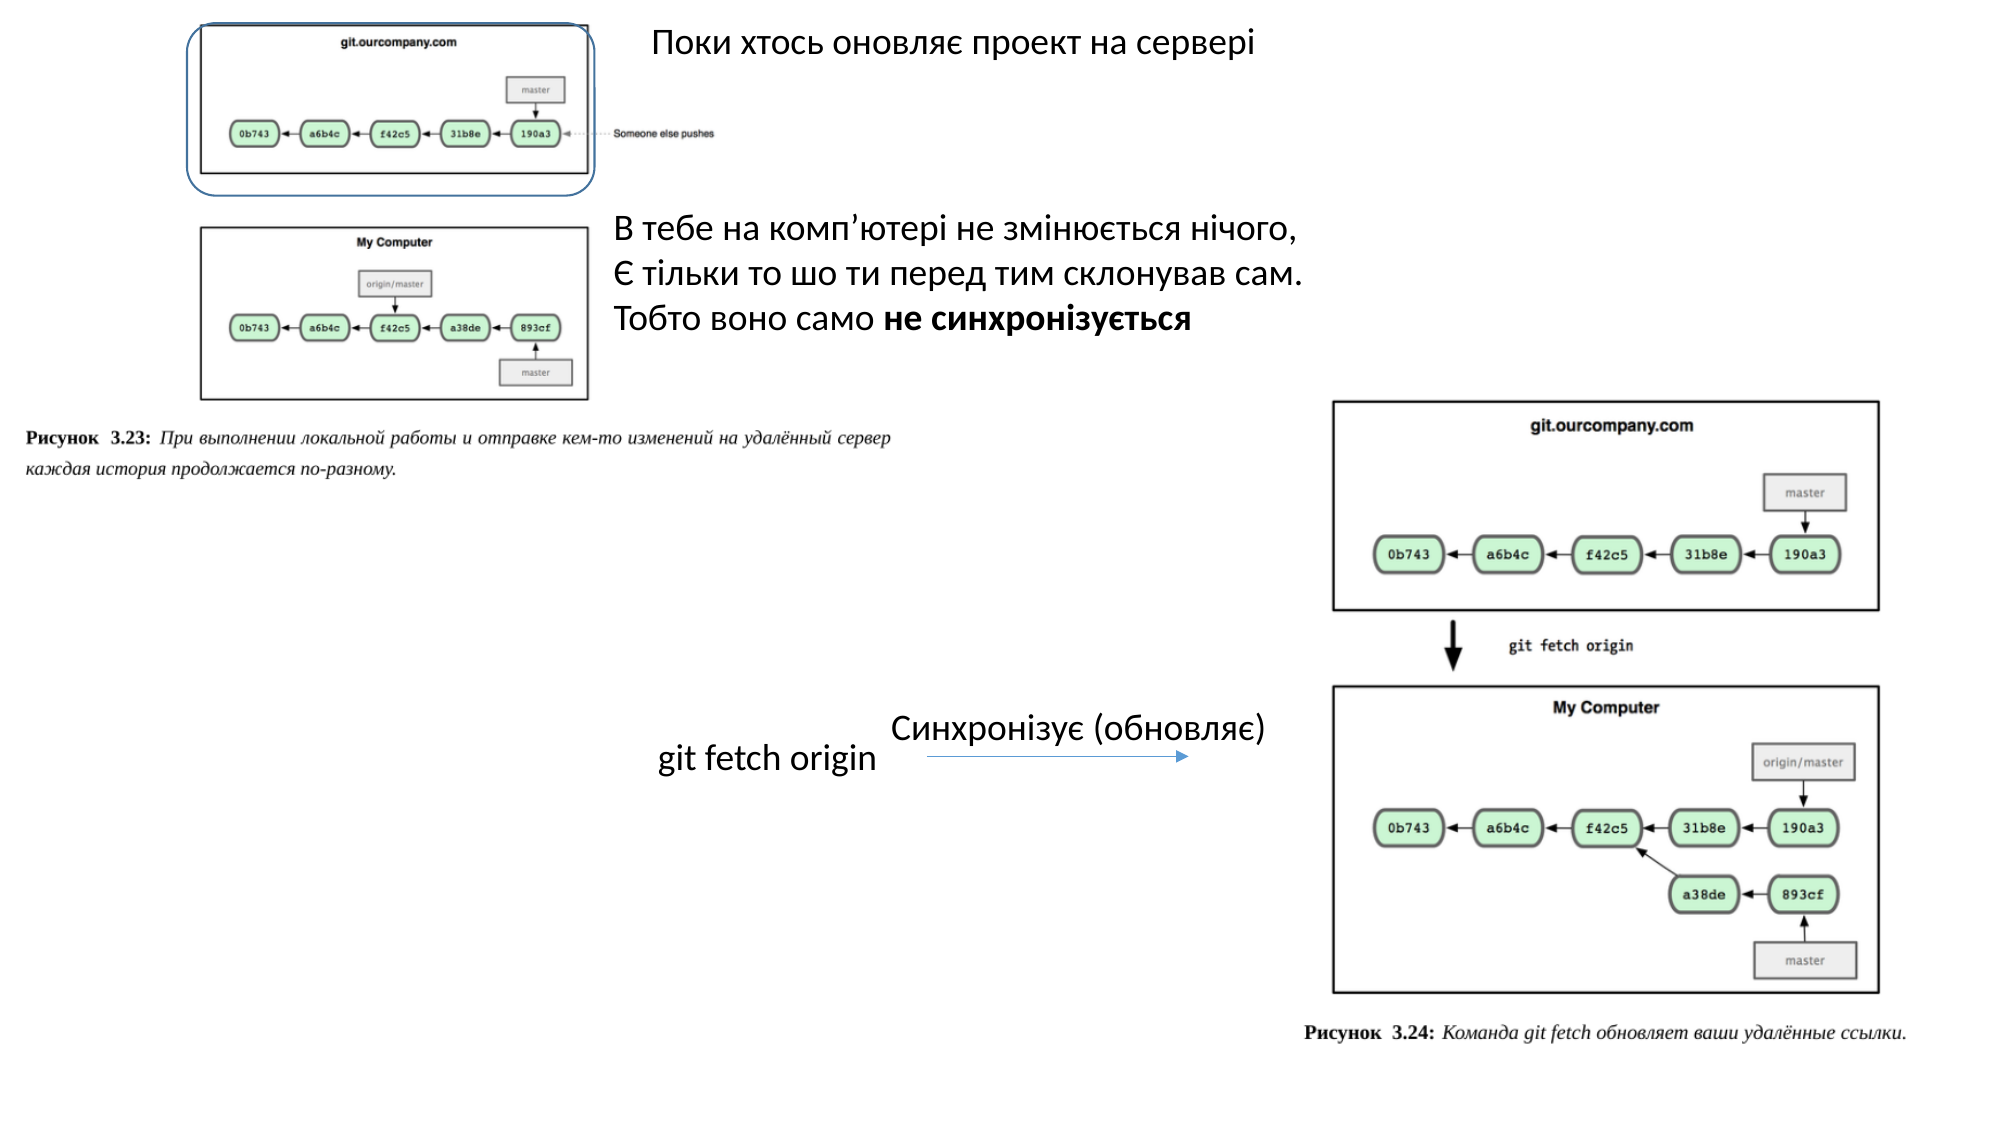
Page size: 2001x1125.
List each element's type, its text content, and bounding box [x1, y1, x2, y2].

picture [0, 9, 913, 490]
text_box В тебе на компʼютері не змінюється нічого, Є тільки то шо ти перед тим склонував сам. Тобто воно само не синхронізується [913, 195, 1319, 346]
text_box Поки хтось оновляє проект на сервері [913, 9, 1271, 69]
text_box git fetch origin [634, 726, 893, 786]
text_box Синхронізує (обновляє) [876, 695, 1274, 756]
picture [1274, 387, 1940, 1054]
